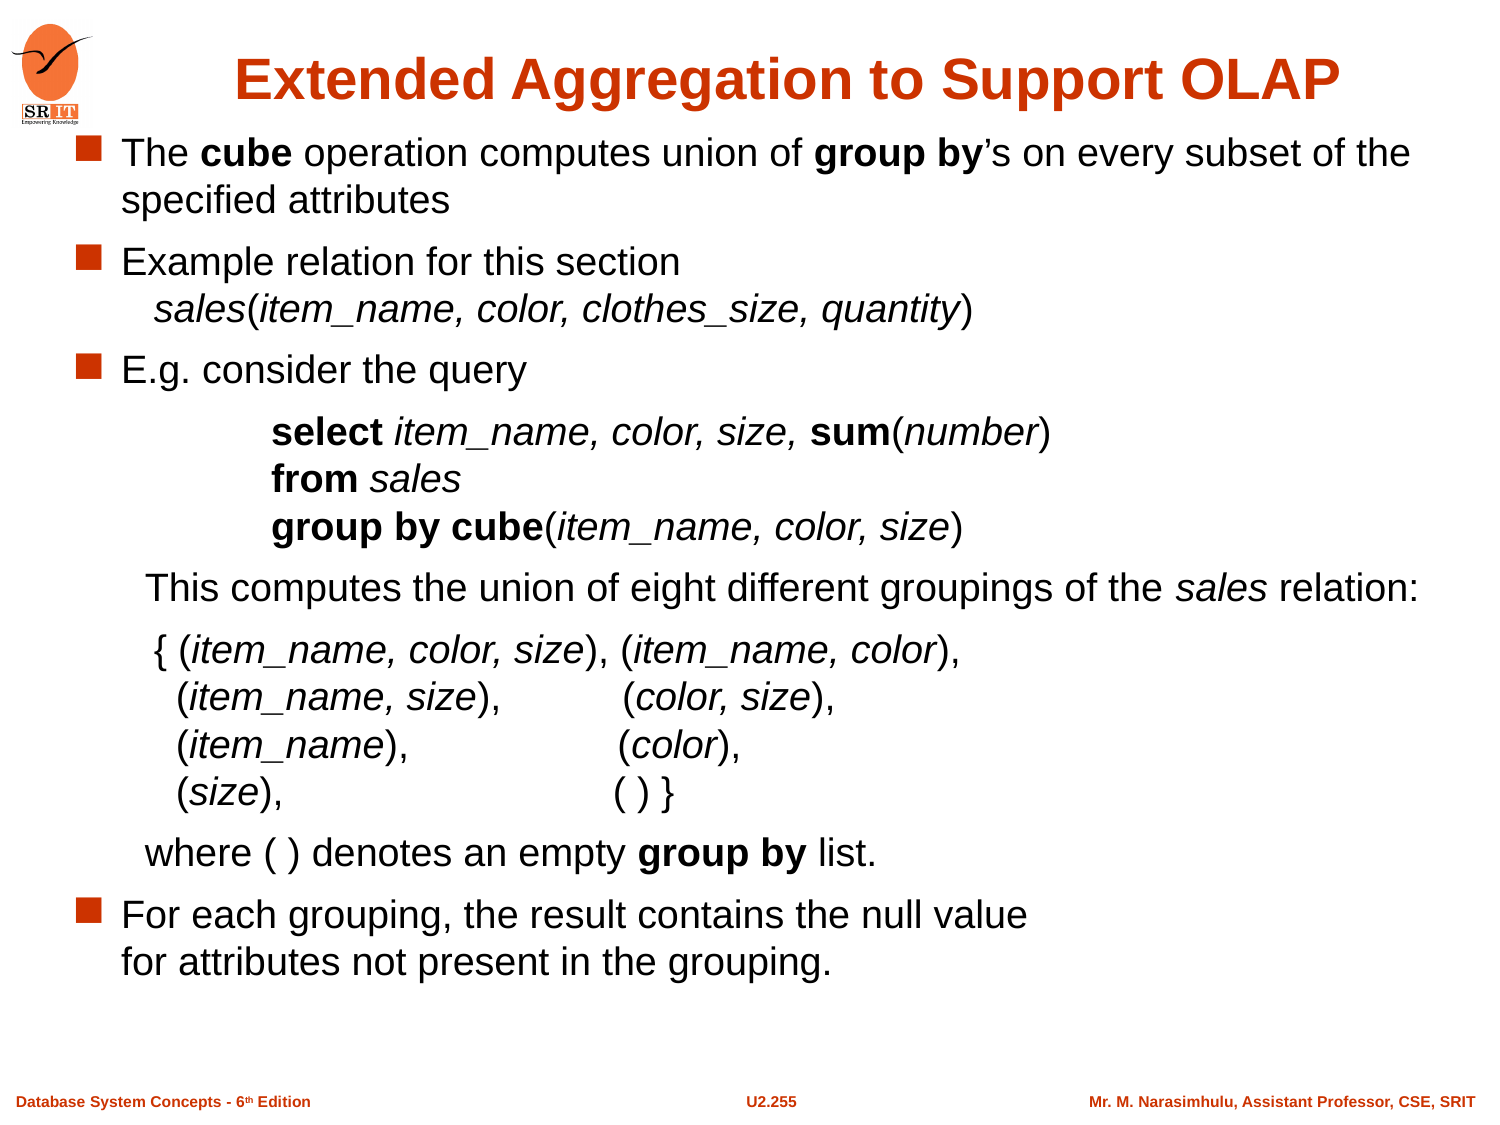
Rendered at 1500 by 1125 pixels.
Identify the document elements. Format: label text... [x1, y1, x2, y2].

title Extended Aggregation to Support OLAP [125, 18, 1452, 120]
picture [11, 19, 93, 128]
list The cube operation computes union of group by’s on every subset of the specified attributes Example relation for this section sales(item_name, color, clothes_size, quantity) E.g. consider the query select item_name, color, size, sum(number) from sales group by cube(item_name, color, size) This computes the union of eight different groupings of the sales relation: { (item_name, color, size), (item_name, color), (item_name, size), (color, size), (item_name), (color), (size), ( ) } where ( ) denotes an empty group by list. For each grouping, the result contains the null value for attributes not present in the grouping. [63, 119, 1451, 1093]
